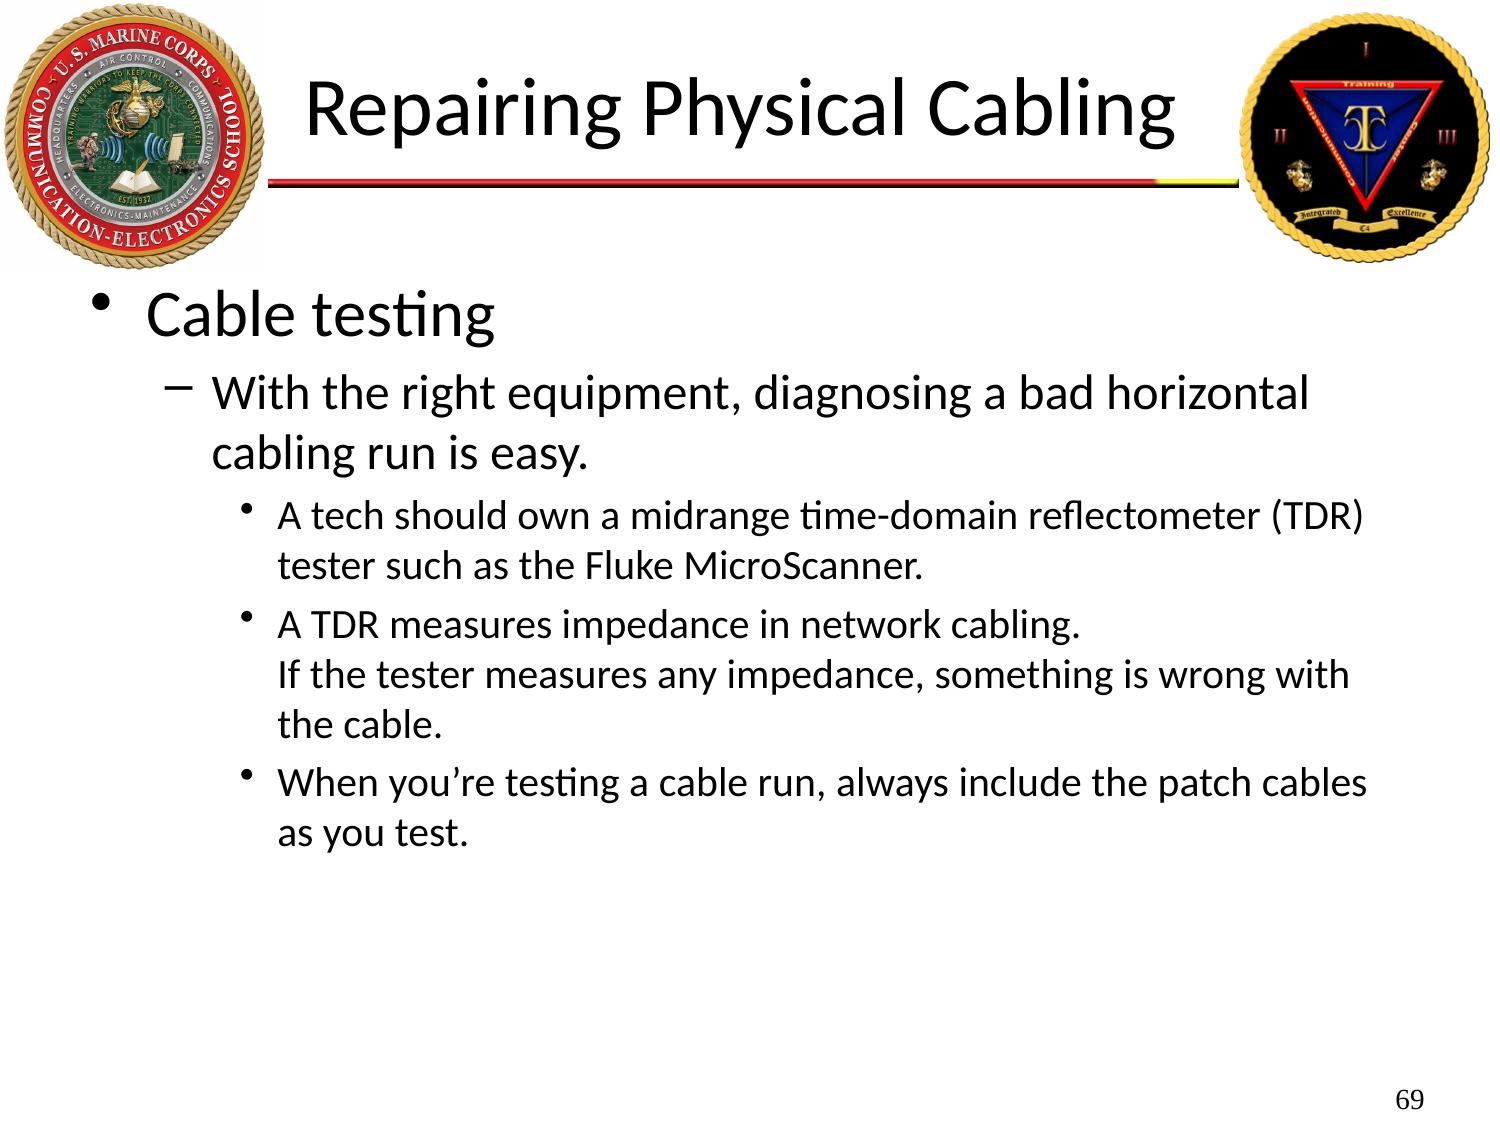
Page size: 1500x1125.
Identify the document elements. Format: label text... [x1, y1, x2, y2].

title Repairing Physical Cabling [75, 45, 1425, 233]
picture [0, 0, 268, 274]
picture [1239, 12, 1490, 263]
list Cable testing With the right equipment, diagnosing a bad horizontal cabling run is easy. A tech should own a midrange time-domain reflectometer (TDR) tester such as the Fluke MicroScanner. A TDR measures impedance in network cabling. If the tester measures any impedance, something is wrong with the cable. When you’re testing a cable run, always include the patch cables as you test. [75, 262, 1425, 1005]
